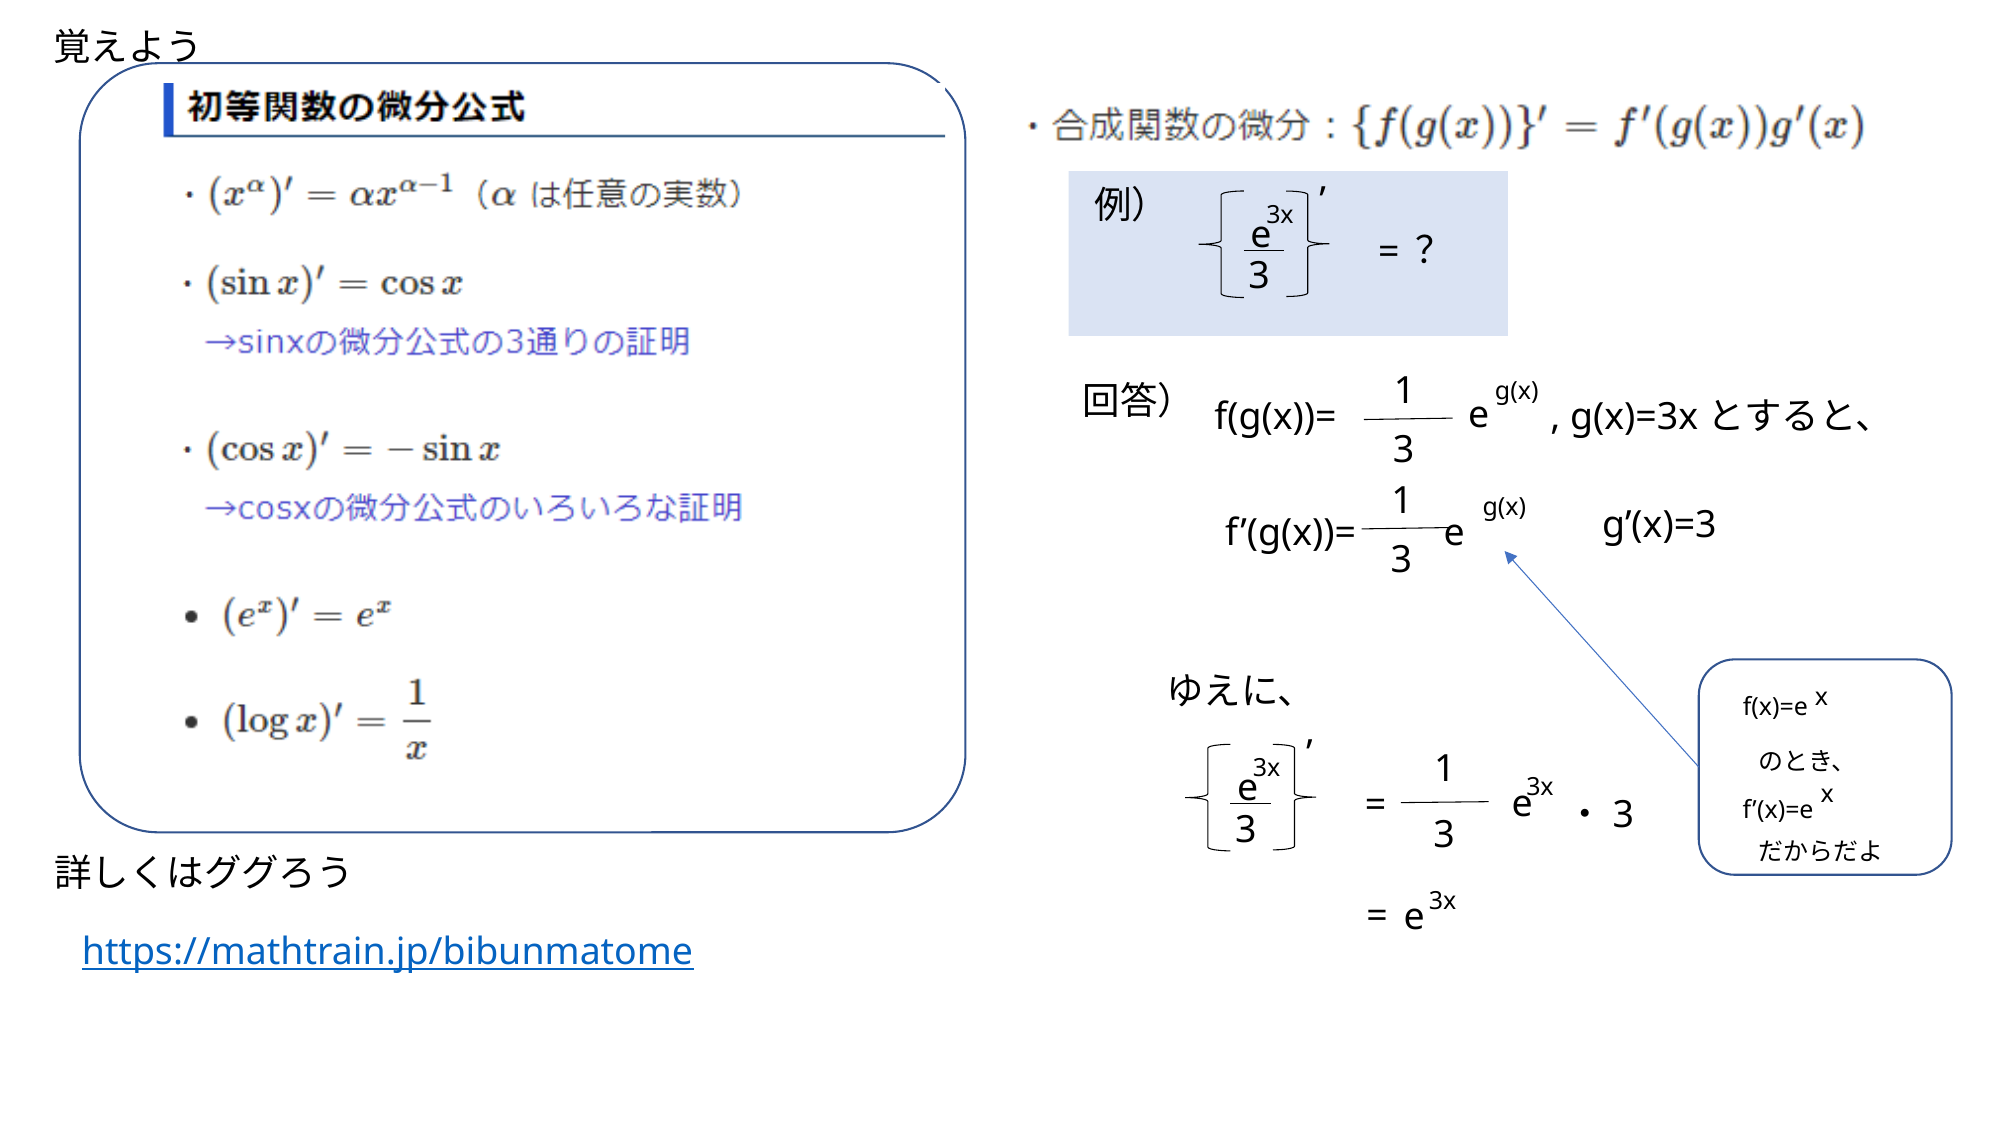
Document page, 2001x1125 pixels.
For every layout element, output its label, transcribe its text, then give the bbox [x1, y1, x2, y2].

text_box [1068, 171, 1509, 337]
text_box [1198, 171, 1469, 305]
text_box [1504, 550, 1952, 875]
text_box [1185, 722, 1645, 946]
text_box 例） [1079, 173, 1185, 234]
text_box f(g(x))= , g(x)=3xとすると、 [1199, 384, 1363, 445]
picture [990, 58, 1894, 171]
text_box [1363, 358, 1453, 479]
text_box 回答） [1068, 369, 1211, 430]
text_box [145, 83, 946, 777]
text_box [1453, 367, 1556, 443]
text_box 詳しくはググろう [39, 841, 369, 902]
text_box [1451, 483, 1543, 561]
text_box [78, 62, 967, 834]
text_box https://mathtrain.jp/bibunmatome [67, 919, 709, 986]
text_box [1361, 468, 1451, 589]
text_box ゆえに、 [1151, 659, 1331, 720]
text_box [1196, 483, 1361, 561]
text_box g’(x)=3 [1587, 493, 1732, 550]
text_box f(g(x))= , g(x)=3xとすると、 [1453, 384, 1970, 445]
text_box 覚えよう [38, 16, 219, 76]
